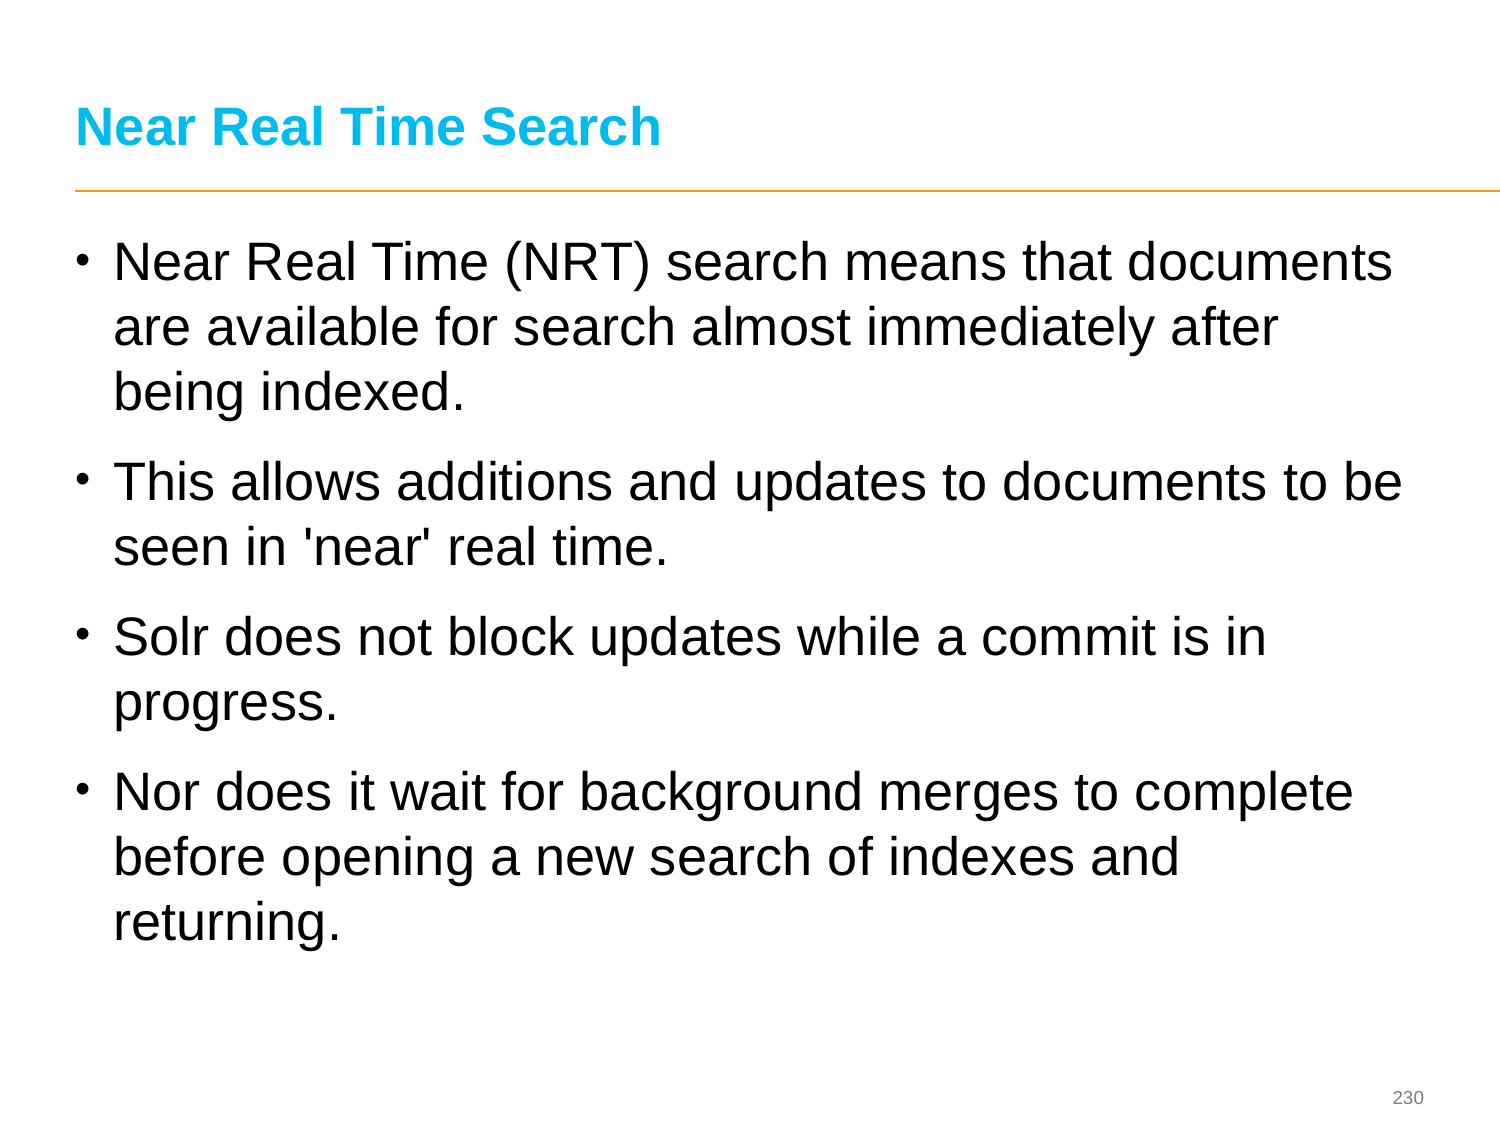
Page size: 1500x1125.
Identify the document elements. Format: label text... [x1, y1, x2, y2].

list Near Real Time (NRT) search means that documents are available for search almost immediately after being indexed. This allows additions and updates to documents to be seen in 'near' real time. Solr does not block updates while a commit is in progress. Nor does it wait for background merges to complete before opening a new search of indexes and returning. [75, 226, 1425, 1018]
title Near Real Time Search [75, 27, 1422, 157]
